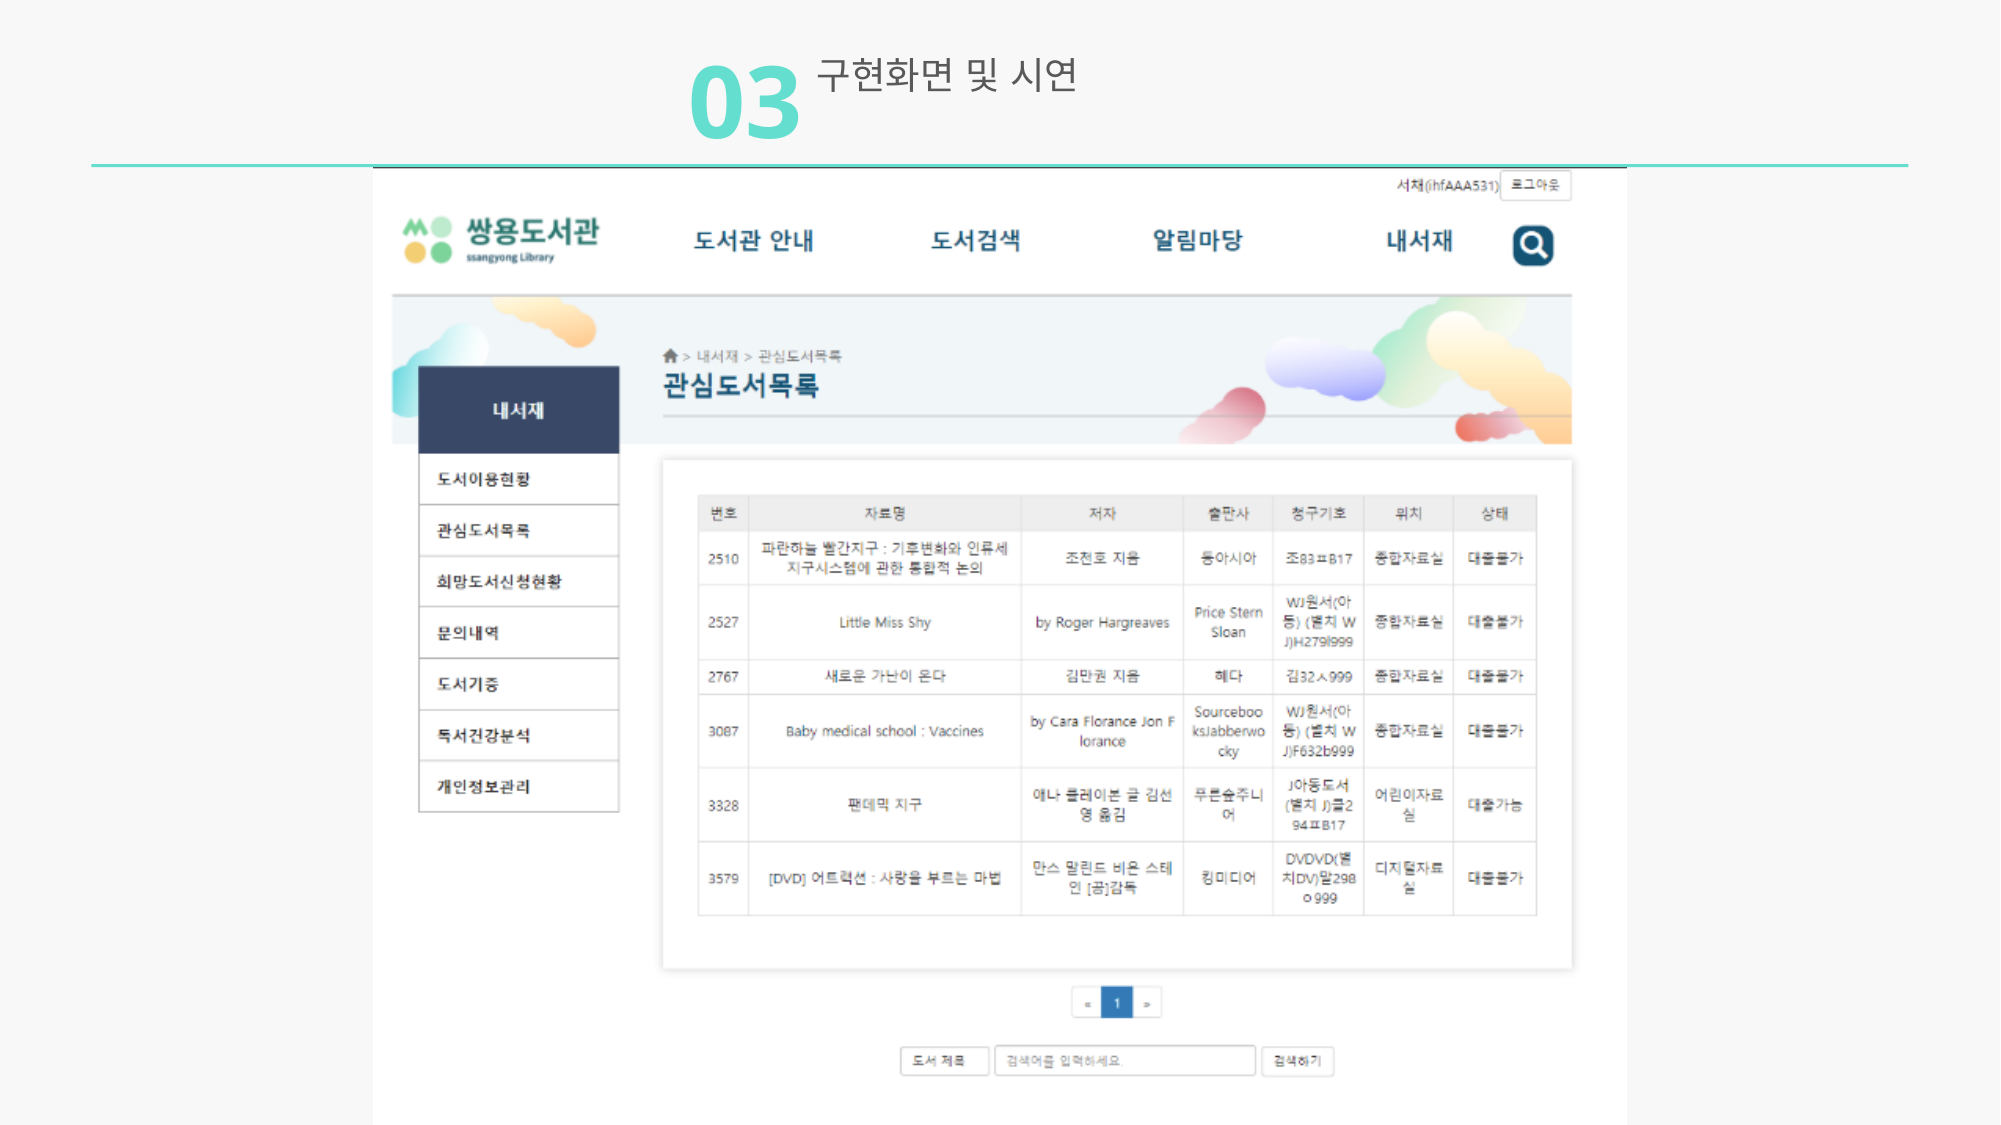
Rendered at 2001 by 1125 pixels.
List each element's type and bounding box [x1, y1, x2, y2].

text_box [90, 163, 673, 168]
text_box [673, 30, 1327, 167]
picture [373, 167, 1627, 1125]
text_box [1327, 163, 1909, 168]
